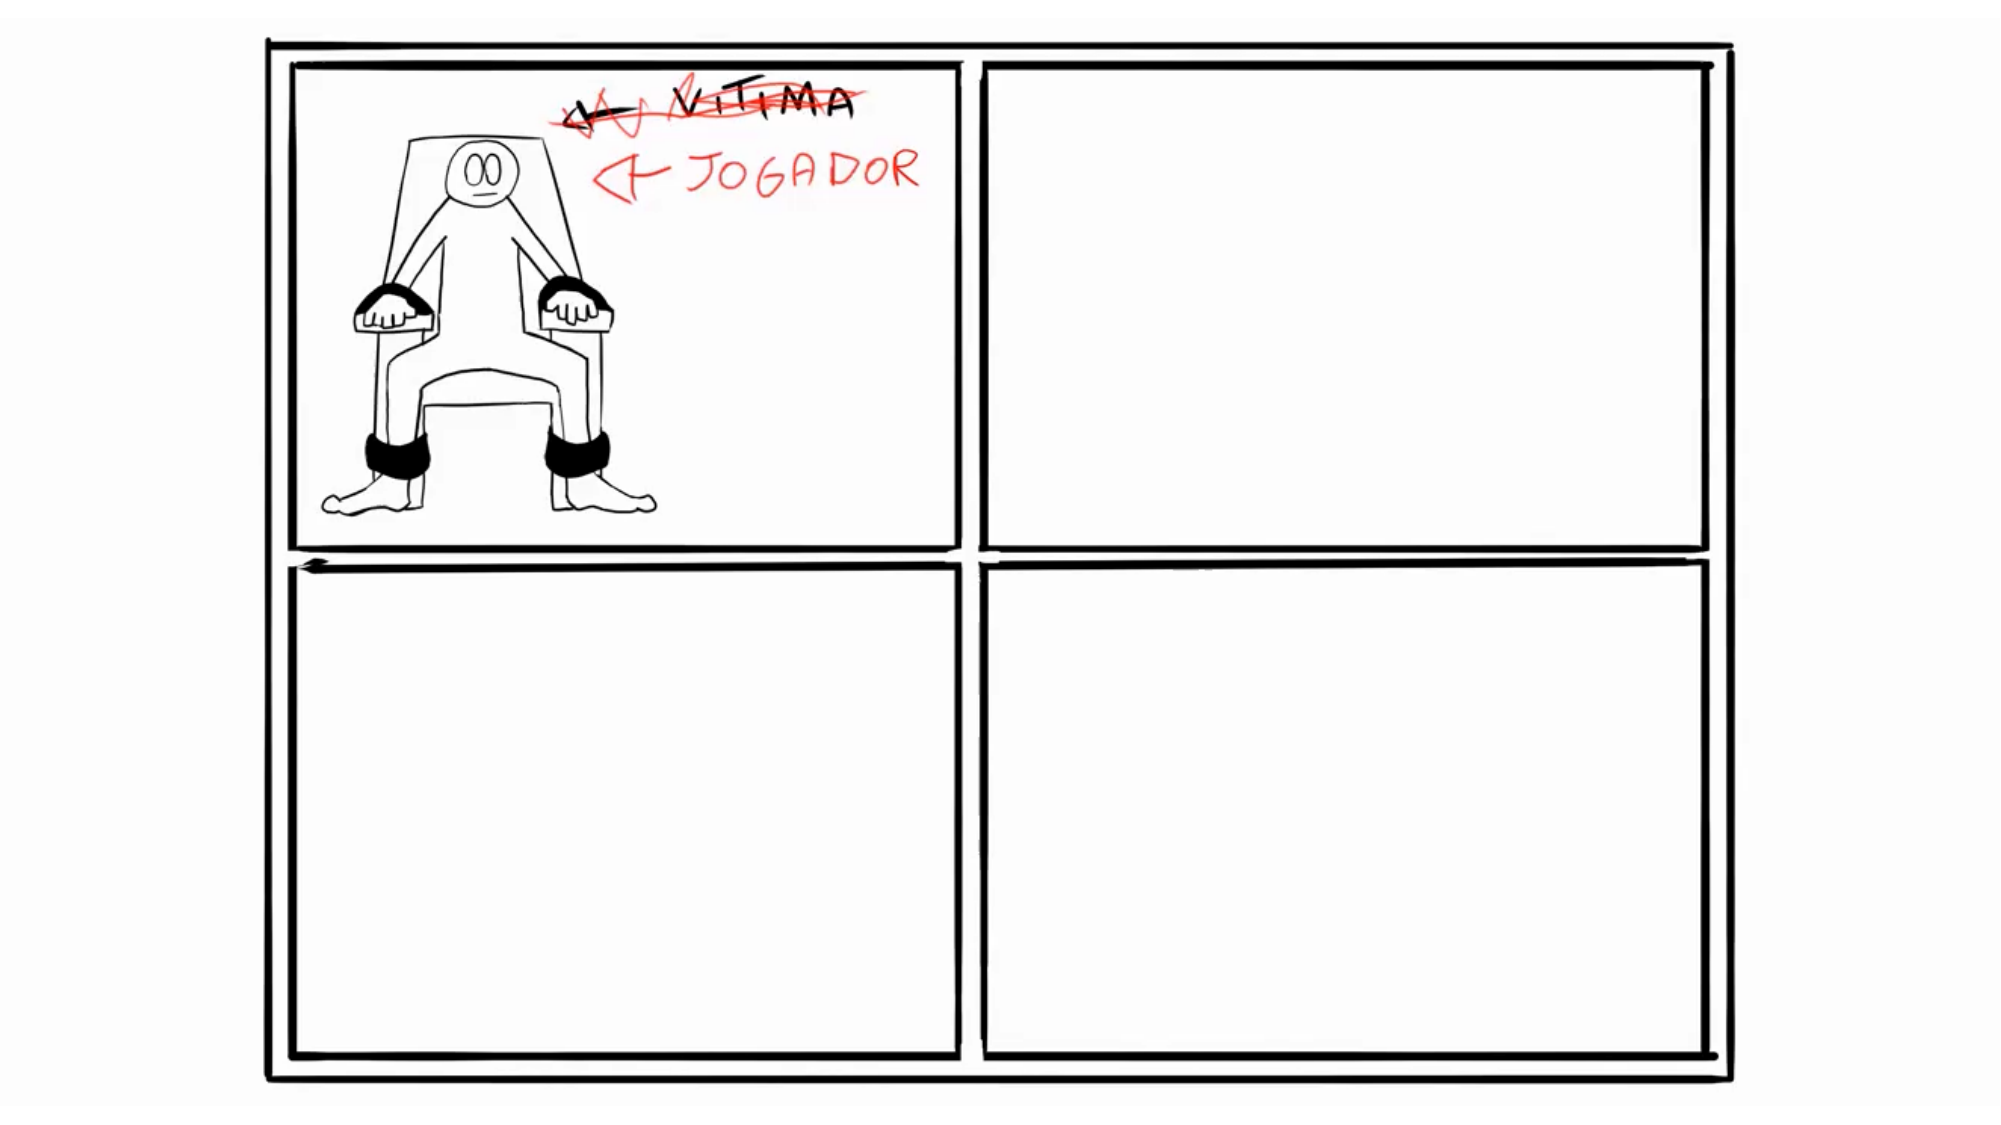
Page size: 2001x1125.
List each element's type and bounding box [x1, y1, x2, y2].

text_box [0, 18, 2000, 1107]
